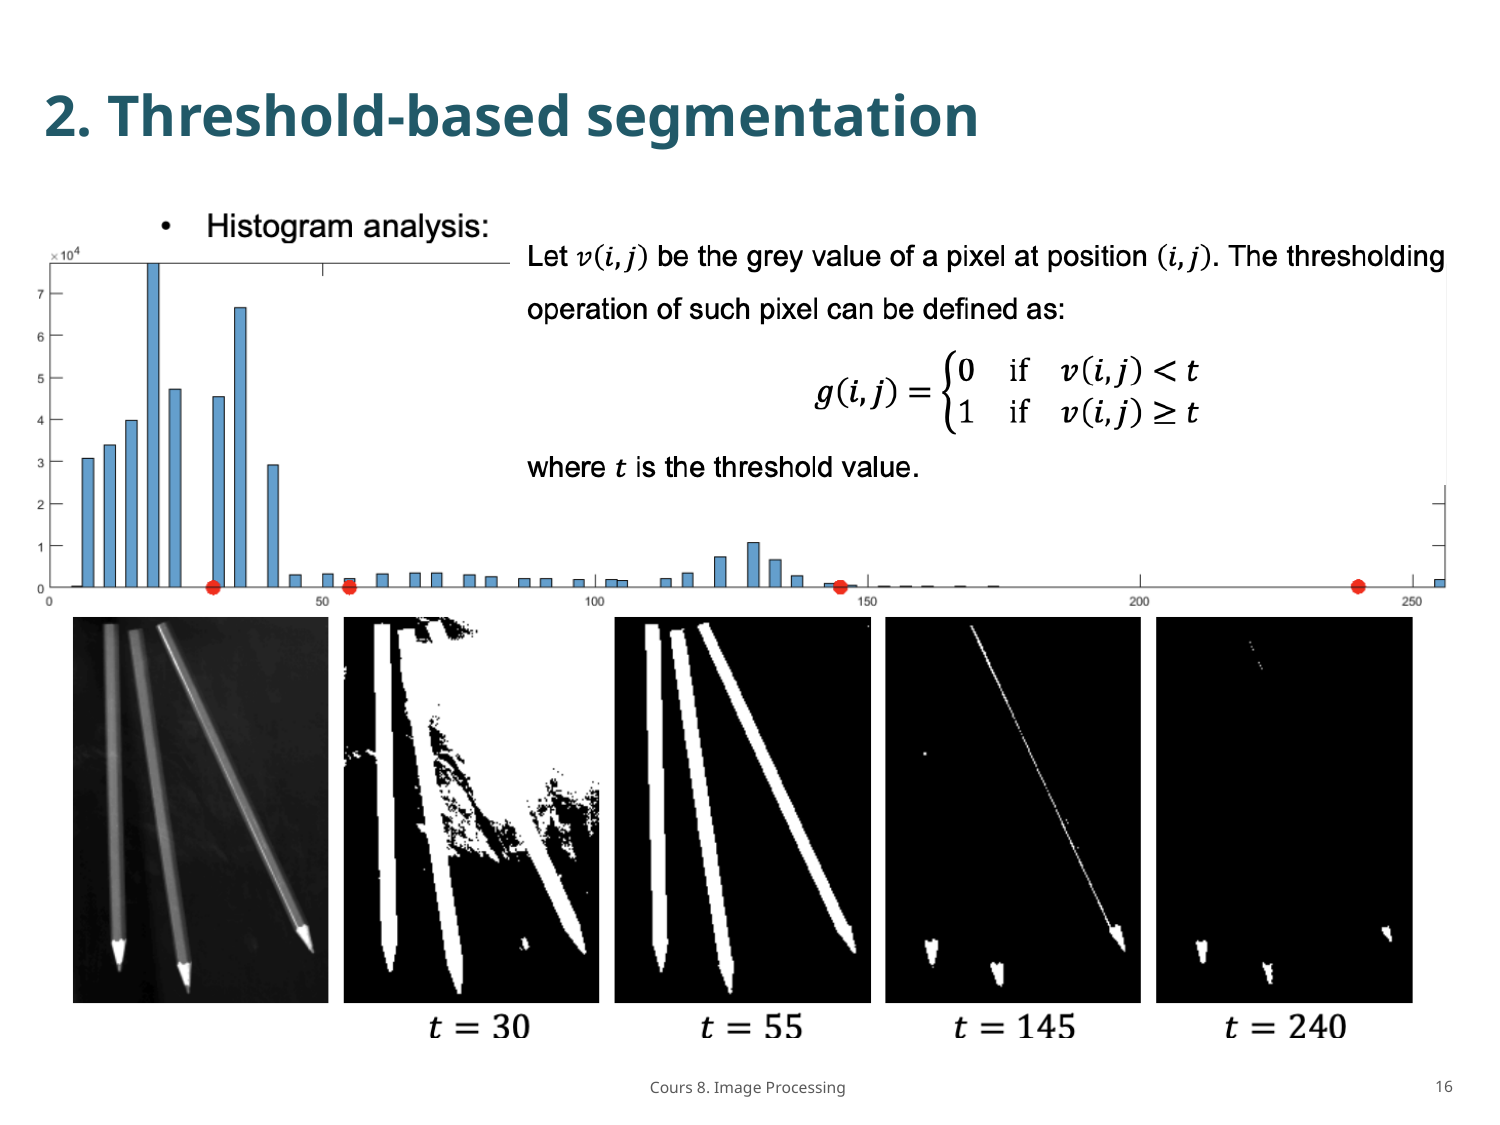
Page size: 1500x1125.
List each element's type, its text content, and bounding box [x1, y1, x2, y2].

footer Cours 8. Image Processing [510, 1069, 986, 1106]
slide_number 16 [1118, 1069, 1469, 1106]
picture [33, 195, 1467, 1038]
title 2. Threshold-based segmentation [29, 30, 1466, 197]
